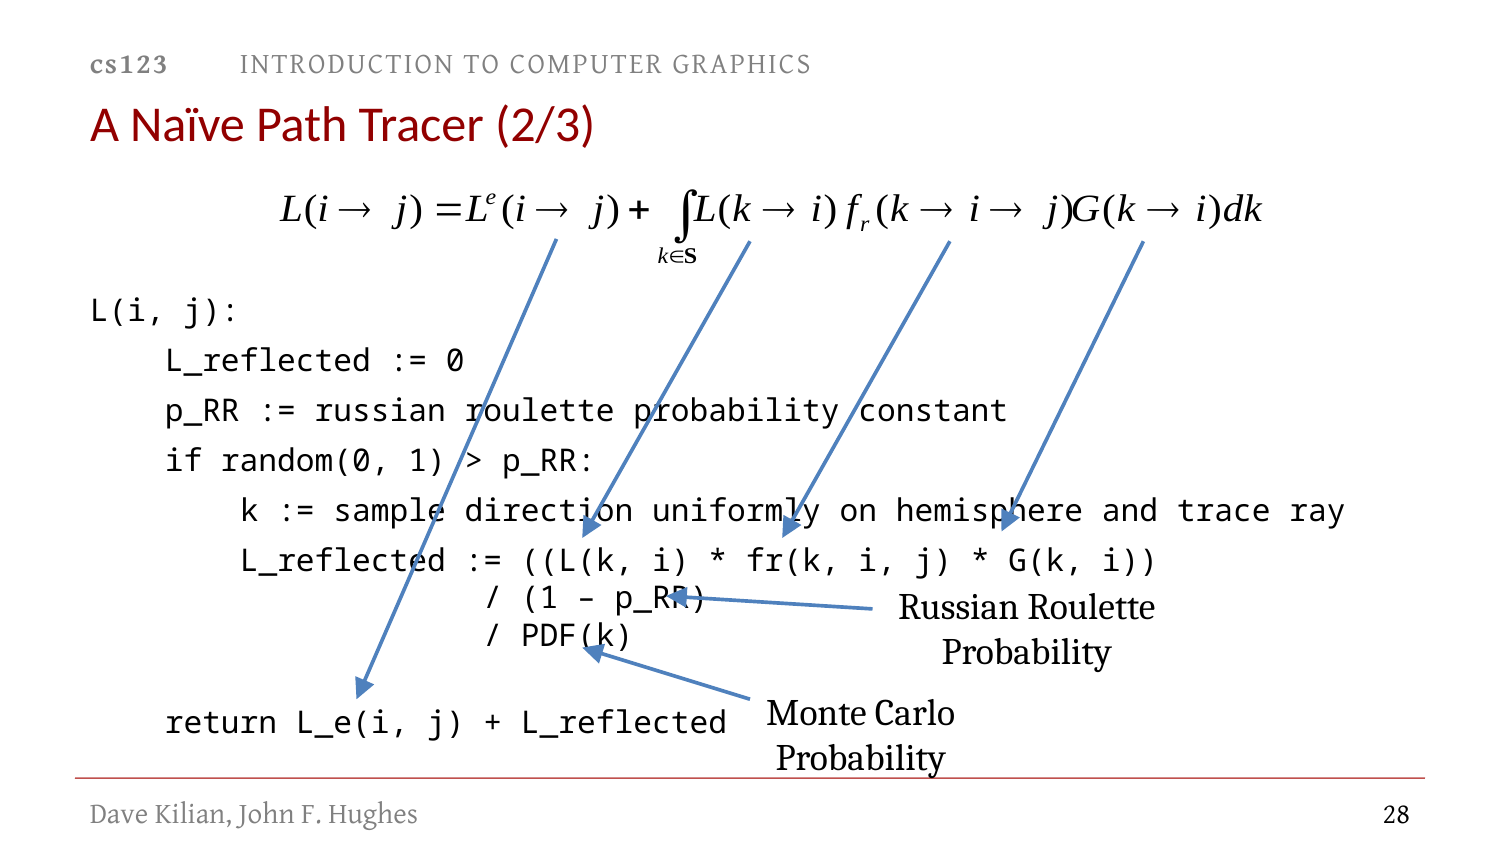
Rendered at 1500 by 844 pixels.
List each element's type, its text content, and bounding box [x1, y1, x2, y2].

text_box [781, 240, 951, 539]
title A Naïve Path Tracer (2/3) [75, 84, 1425, 160]
list L(i, j): L_reflected := 0 p_RR := russian roulette probability constant if random(0, 1) > p_RR: k := sample direction uniformly on hemisphere and trace ray L_reflected := ((L(k, i) * fr(k, i, j) * G(k, i)) / (1 – p_RR) / PDF(k) return L_e(i, j) + L_reflected [75, 178, 1460, 769]
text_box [665, 595, 873, 610]
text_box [1001, 241, 1144, 532]
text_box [356, 238, 557, 700]
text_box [581, 647, 751, 700]
text_box Monte Carlo Probability [738, 680, 984, 786]
slide_number 28 [1224, 787, 1425, 827]
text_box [581, 240, 751, 539]
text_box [272, 176, 1273, 274]
text_box Russian Roulette Probability [867, 574, 1187, 680]
